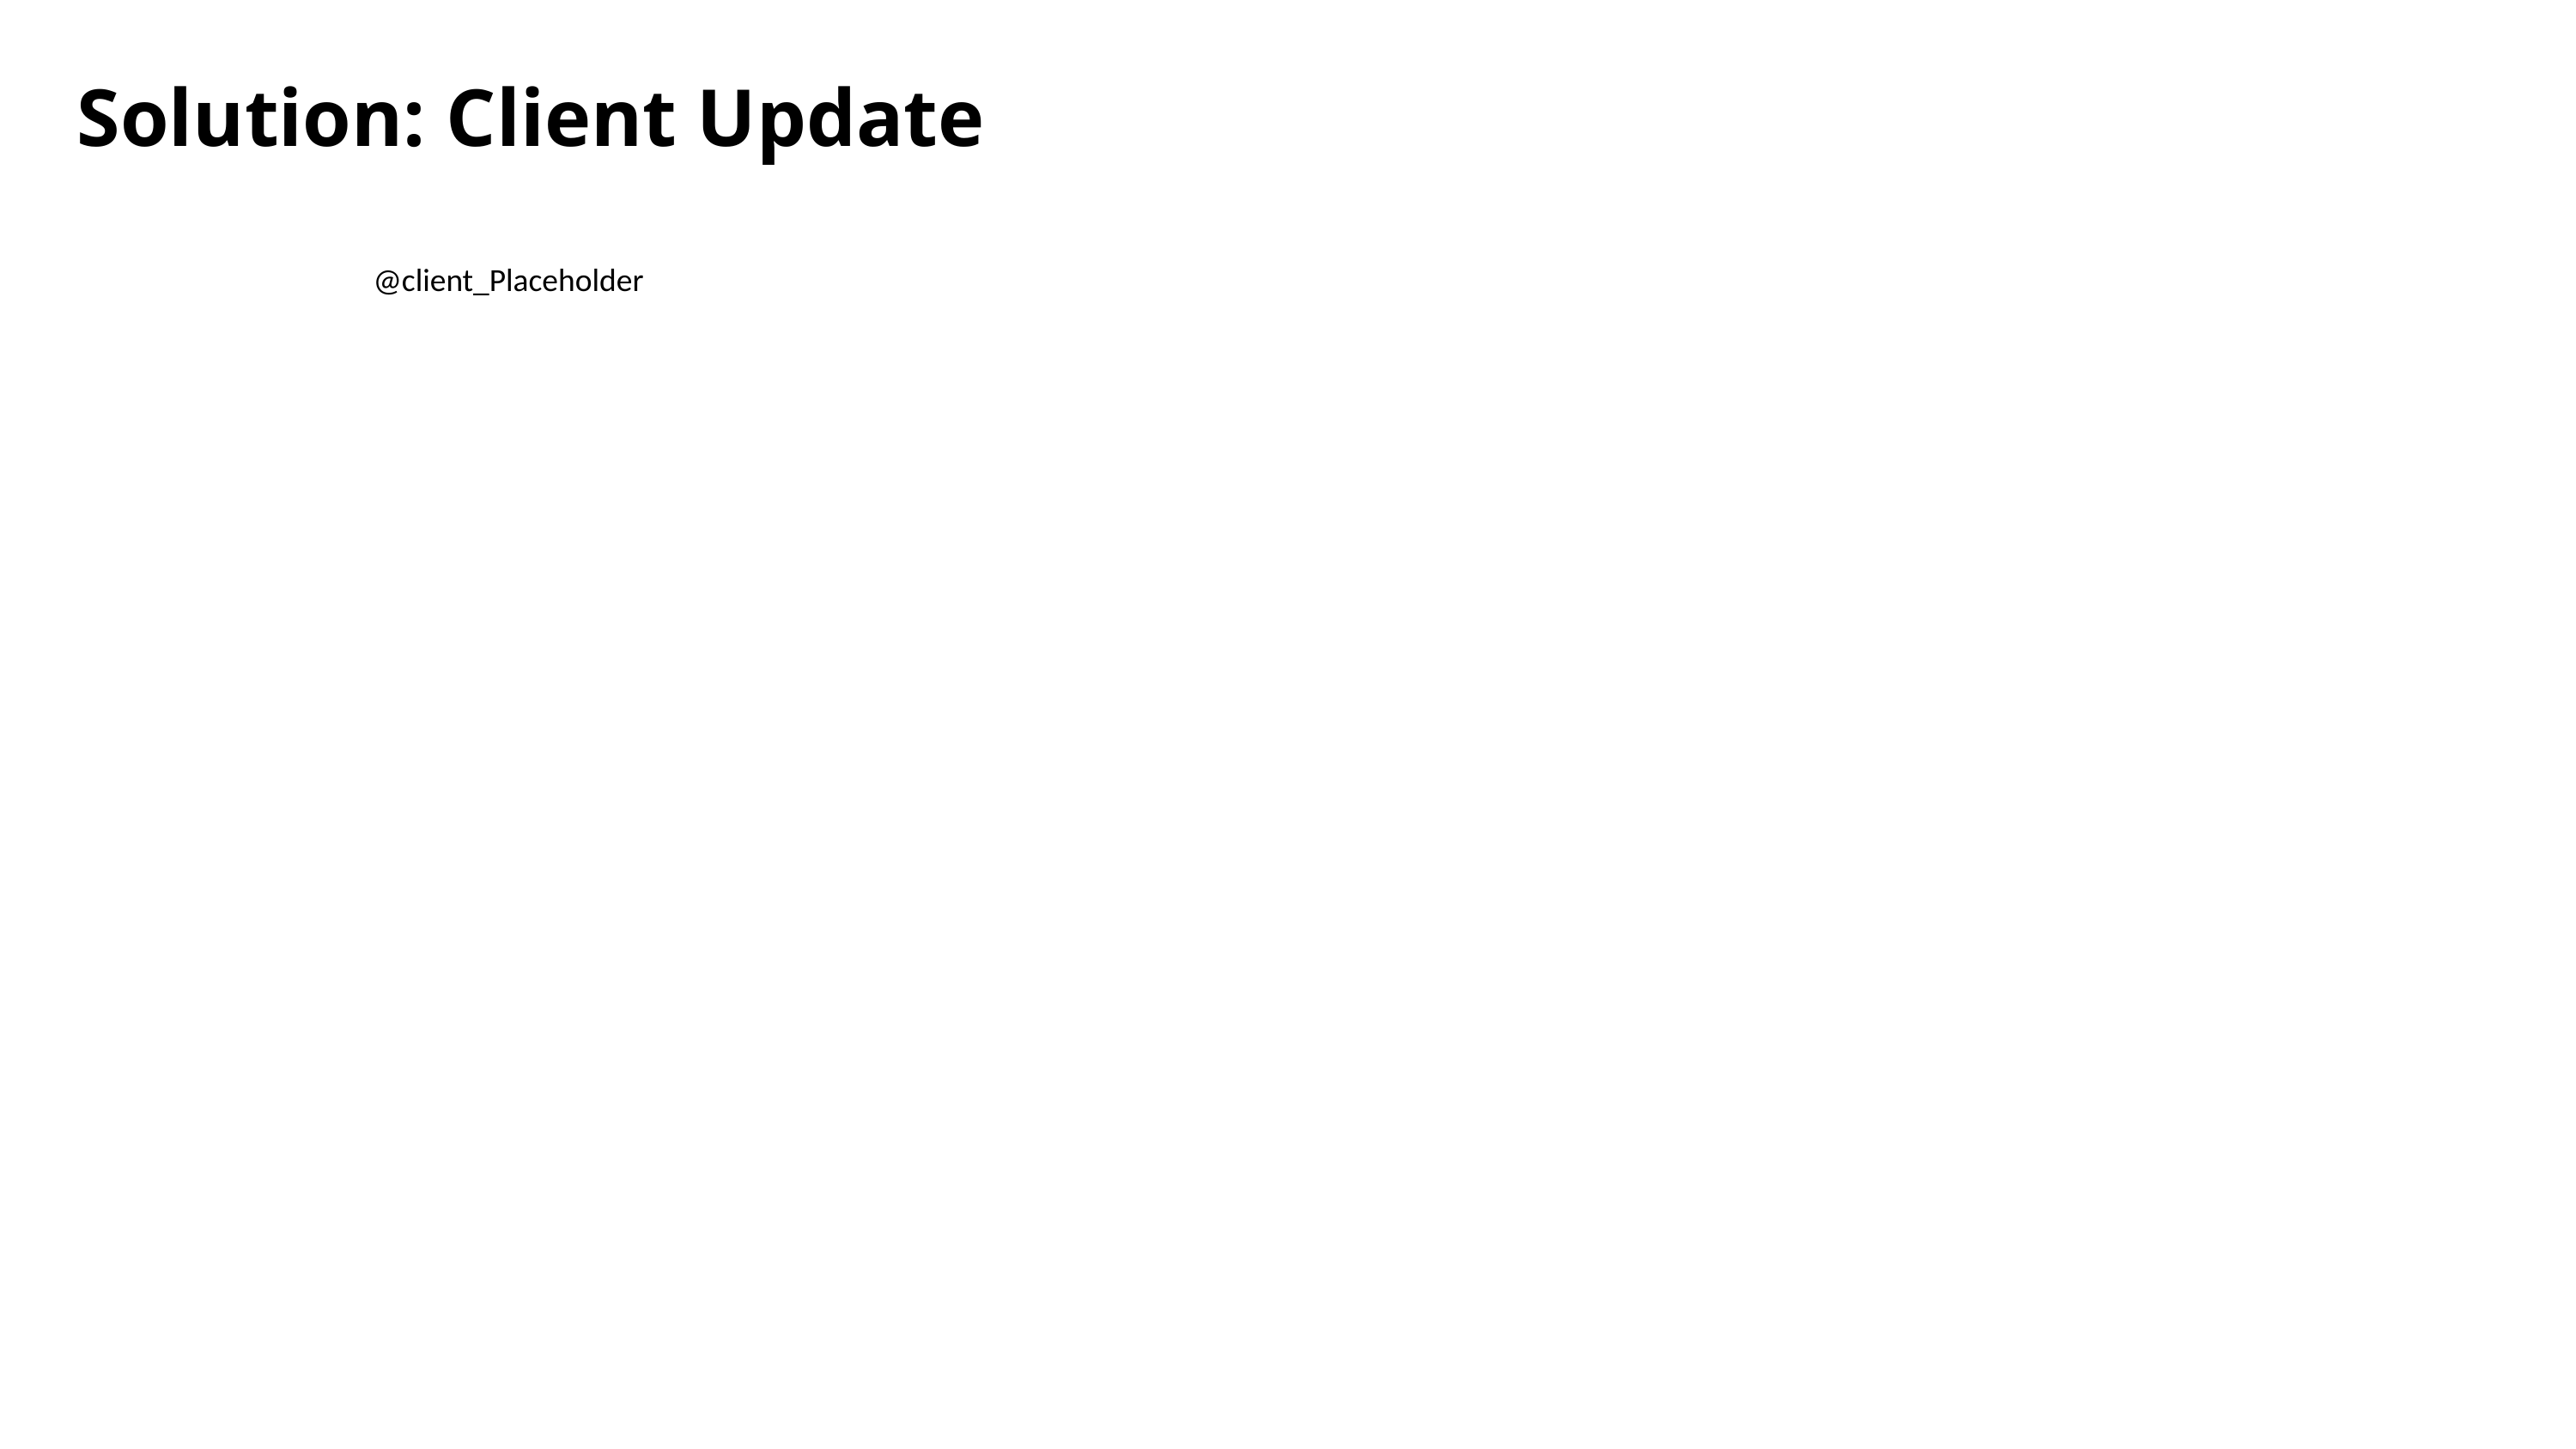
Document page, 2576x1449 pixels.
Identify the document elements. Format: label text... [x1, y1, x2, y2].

text_box @client_Placeholder [360, 253, 2400, 1068]
title Solution: Client Update [64, 47, 1675, 183]
